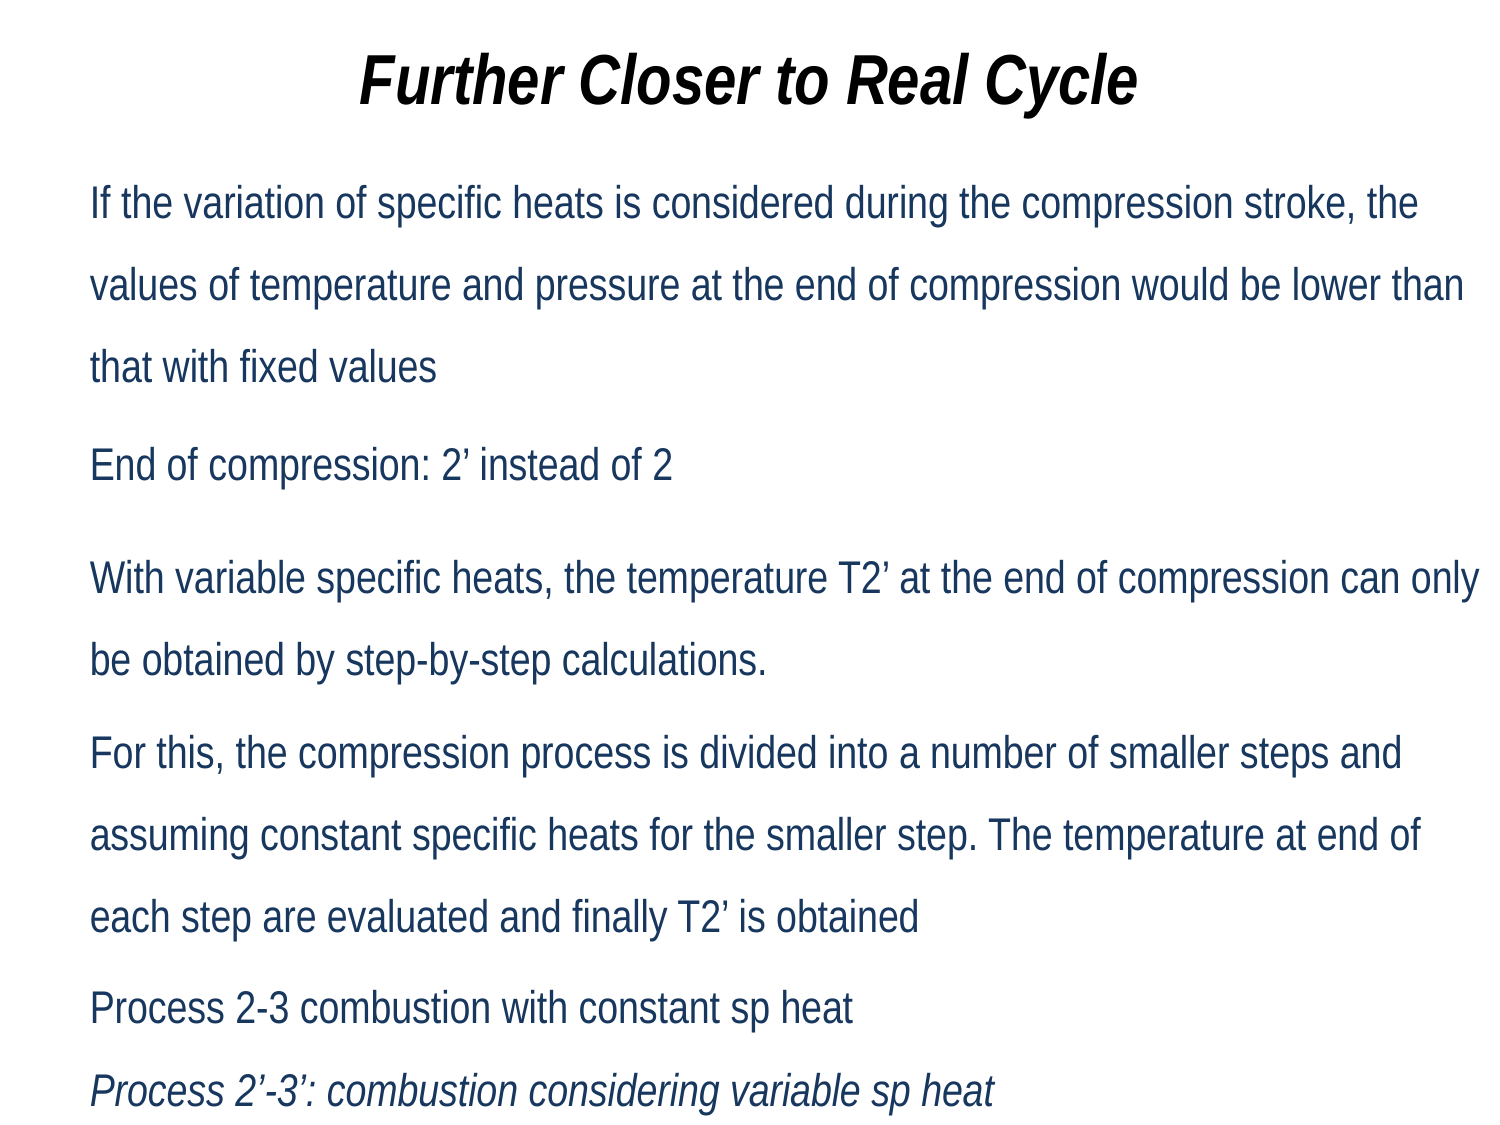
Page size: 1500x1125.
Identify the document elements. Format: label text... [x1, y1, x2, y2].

text_box With variable specific heats, the temperature T2’ at the end of compression can only be obtained by step-by-step calculations. [74, 512, 1500, 687]
text_box End of compression: 2’ instead of 2 [74, 399, 1500, 498]
text_box If the variation of specific heats is considered during the compression stroke, the values of temperature and pressure at the end of compression would be lower than that with fixed values [74, 137, 1500, 399]
text_box For this, the compression process is divided into a number of smaller steps and assuming constant specific heats for the smaller step. The temperature at end of each step are evaluated and finally T2’ is obtained [74, 687, 1500, 943]
text_box Process 2-3 combustion with constant sp heat Process 2’-3’: combustion considering variable sp heat [74, 943, 1500, 1123]
title Further Closer to Real Cycle [74, 37, 1426, 115]
